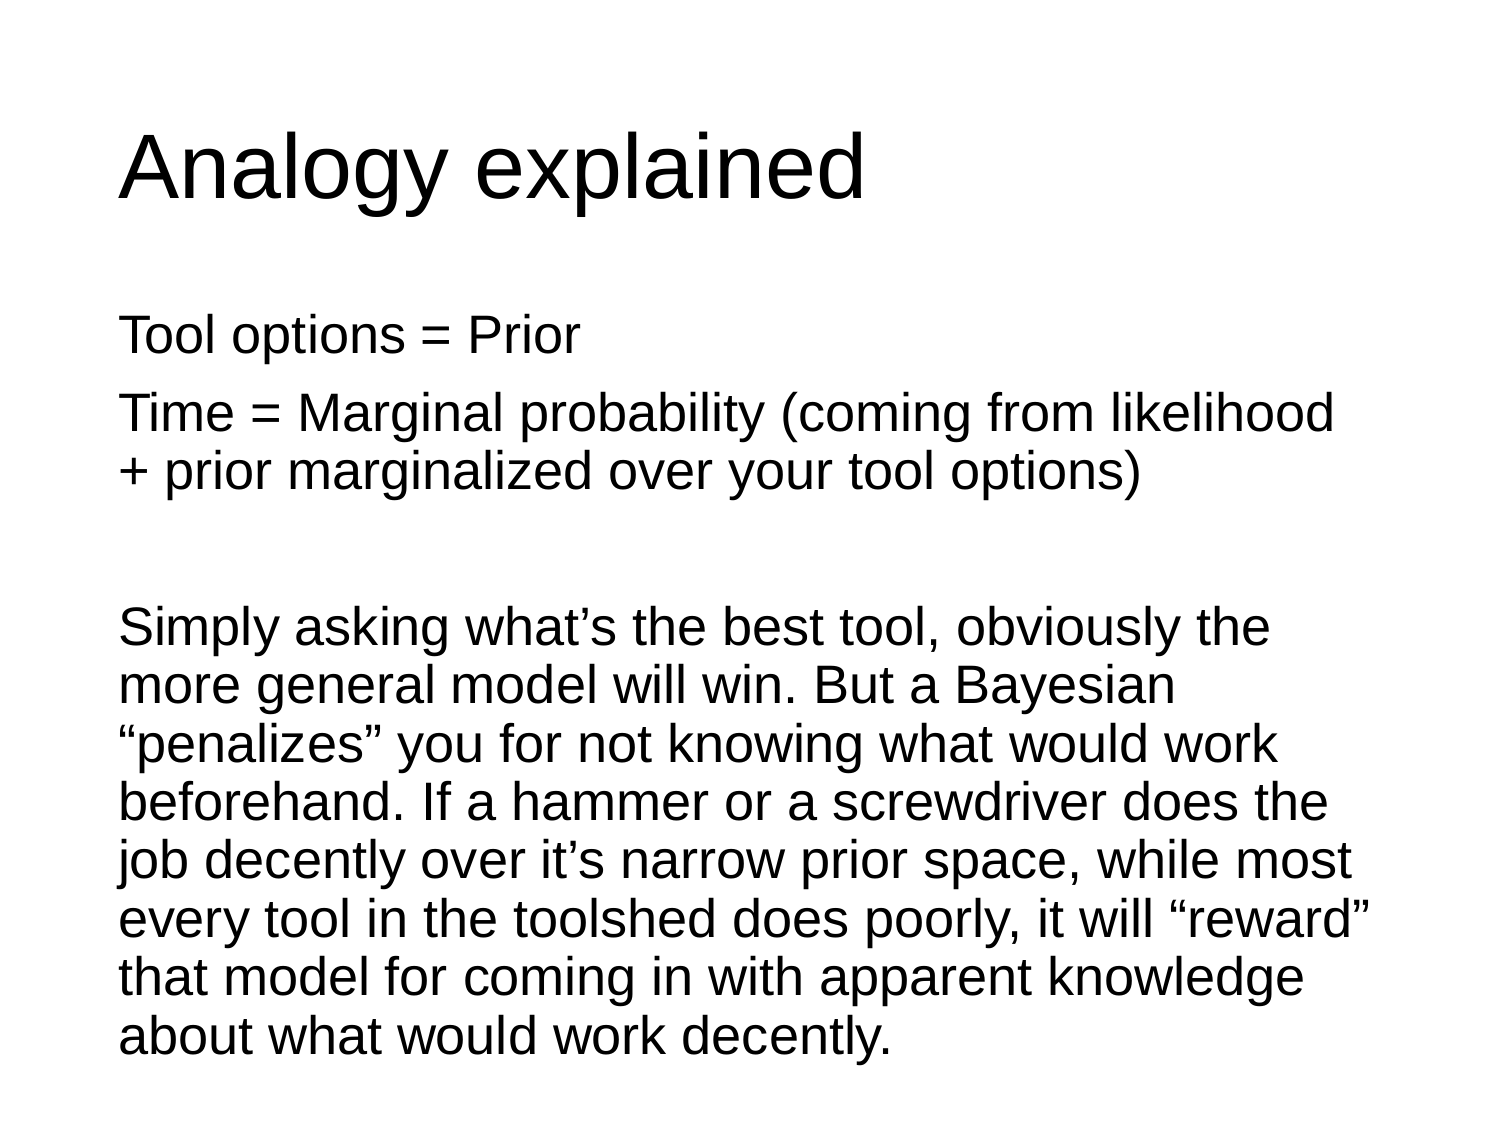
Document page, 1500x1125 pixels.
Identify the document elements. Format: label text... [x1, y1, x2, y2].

title Analogy explained [103, 59, 1397, 278]
list Tool options = Prior Time = Marginal probability (coming from likelihood + prior marginalized over your tool options) Simply asking what’s the best tool, obviously the more general model will win. But a Bayesian “penalizes” you for not knowing what would work beforehand. If a hammer or a screwdriver does the job decently over it’s narrow prior space, while most every tool in the toolshed does poorly, it will “reward” that model for coming in with apparent knowledge about what would work decently. [103, 299, 1397, 1087]
